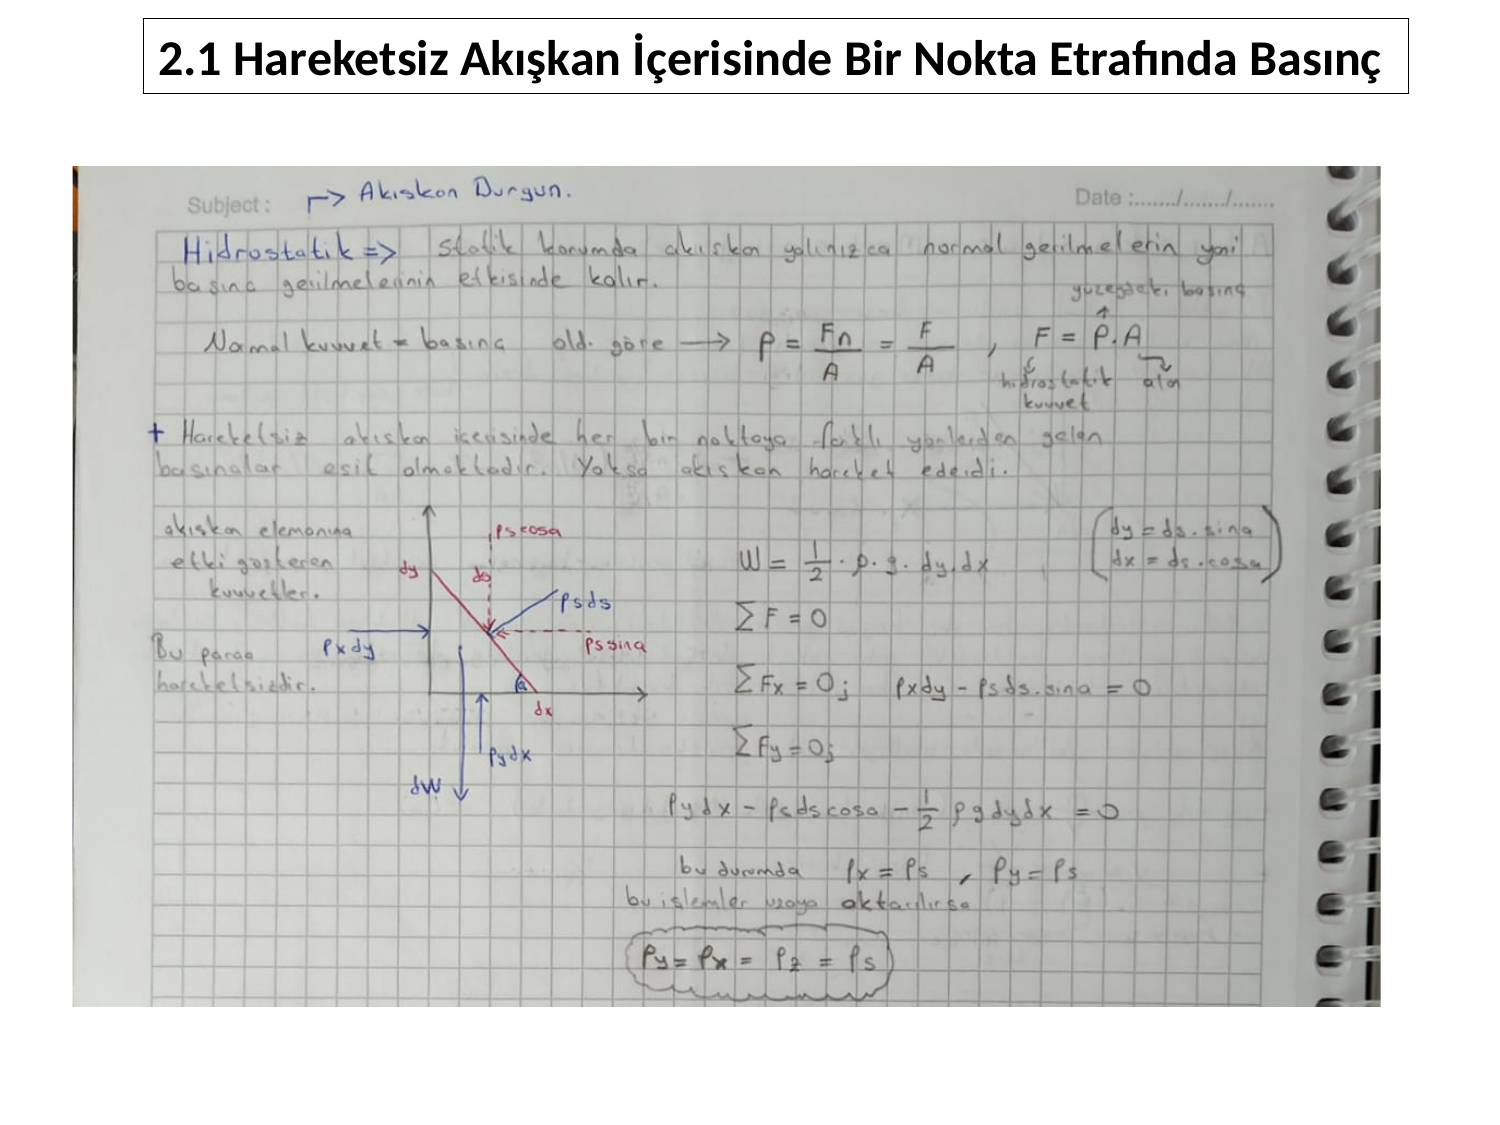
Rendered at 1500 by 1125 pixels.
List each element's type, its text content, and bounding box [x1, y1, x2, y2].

text_box 2.1 Hareketsiz Akışkan İçerisinde Bir Nokta Etrafında Basınç [143, 18, 1409, 94]
picture [72, 166, 1381, 1007]
